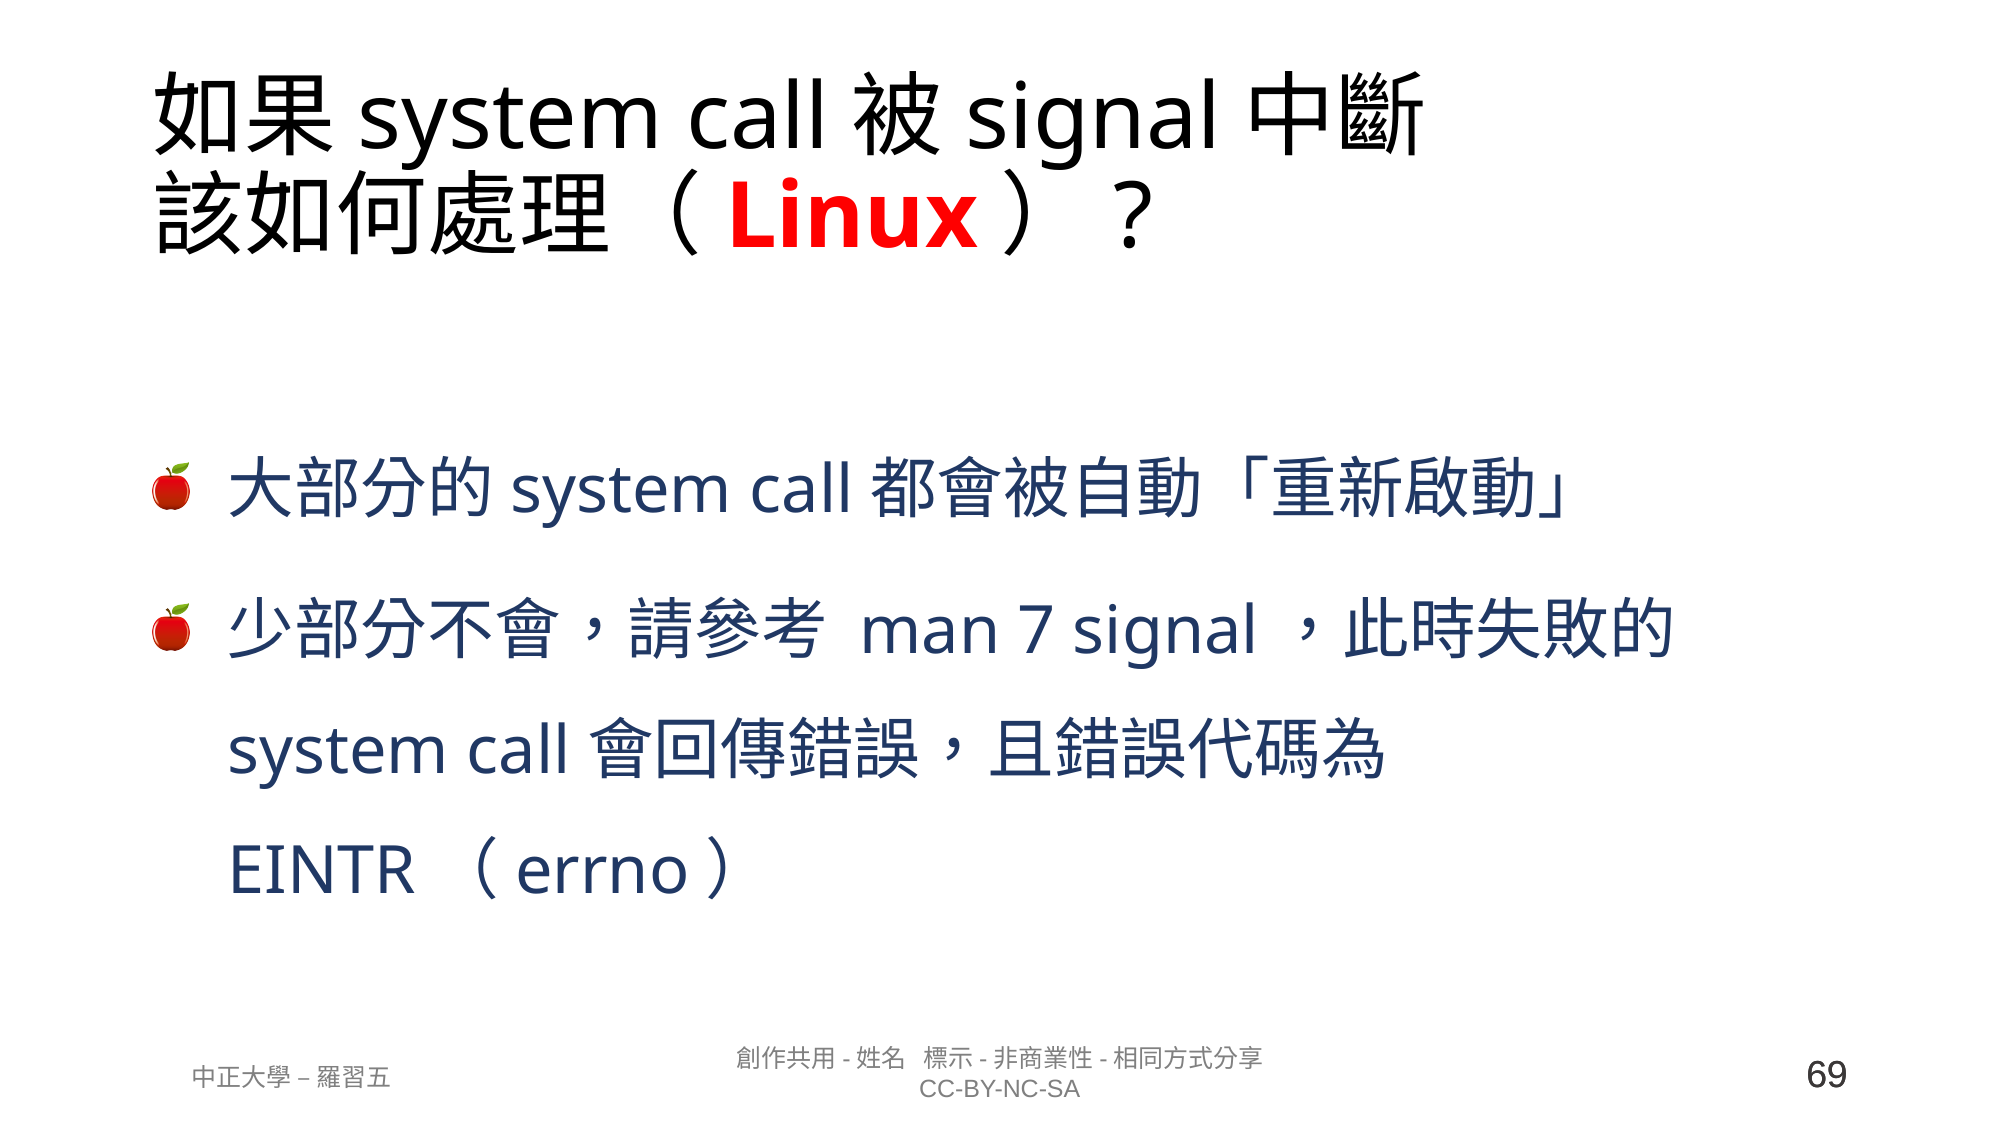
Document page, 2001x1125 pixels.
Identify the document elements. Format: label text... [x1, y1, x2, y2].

list 大部分的system call都會被自動「重新啟動」 少部分不會，請參考 man 7 signal，此時失敗的system call會回傳錯誤，且錯誤代碼為EINTR（errno） [137, 299, 1863, 1014]
title 如果system call被signal中斷 該如何處理（Linux）? [137, 59, 1863, 278]
picture [152, 462, 200, 510]
picture [152, 603, 200, 651]
